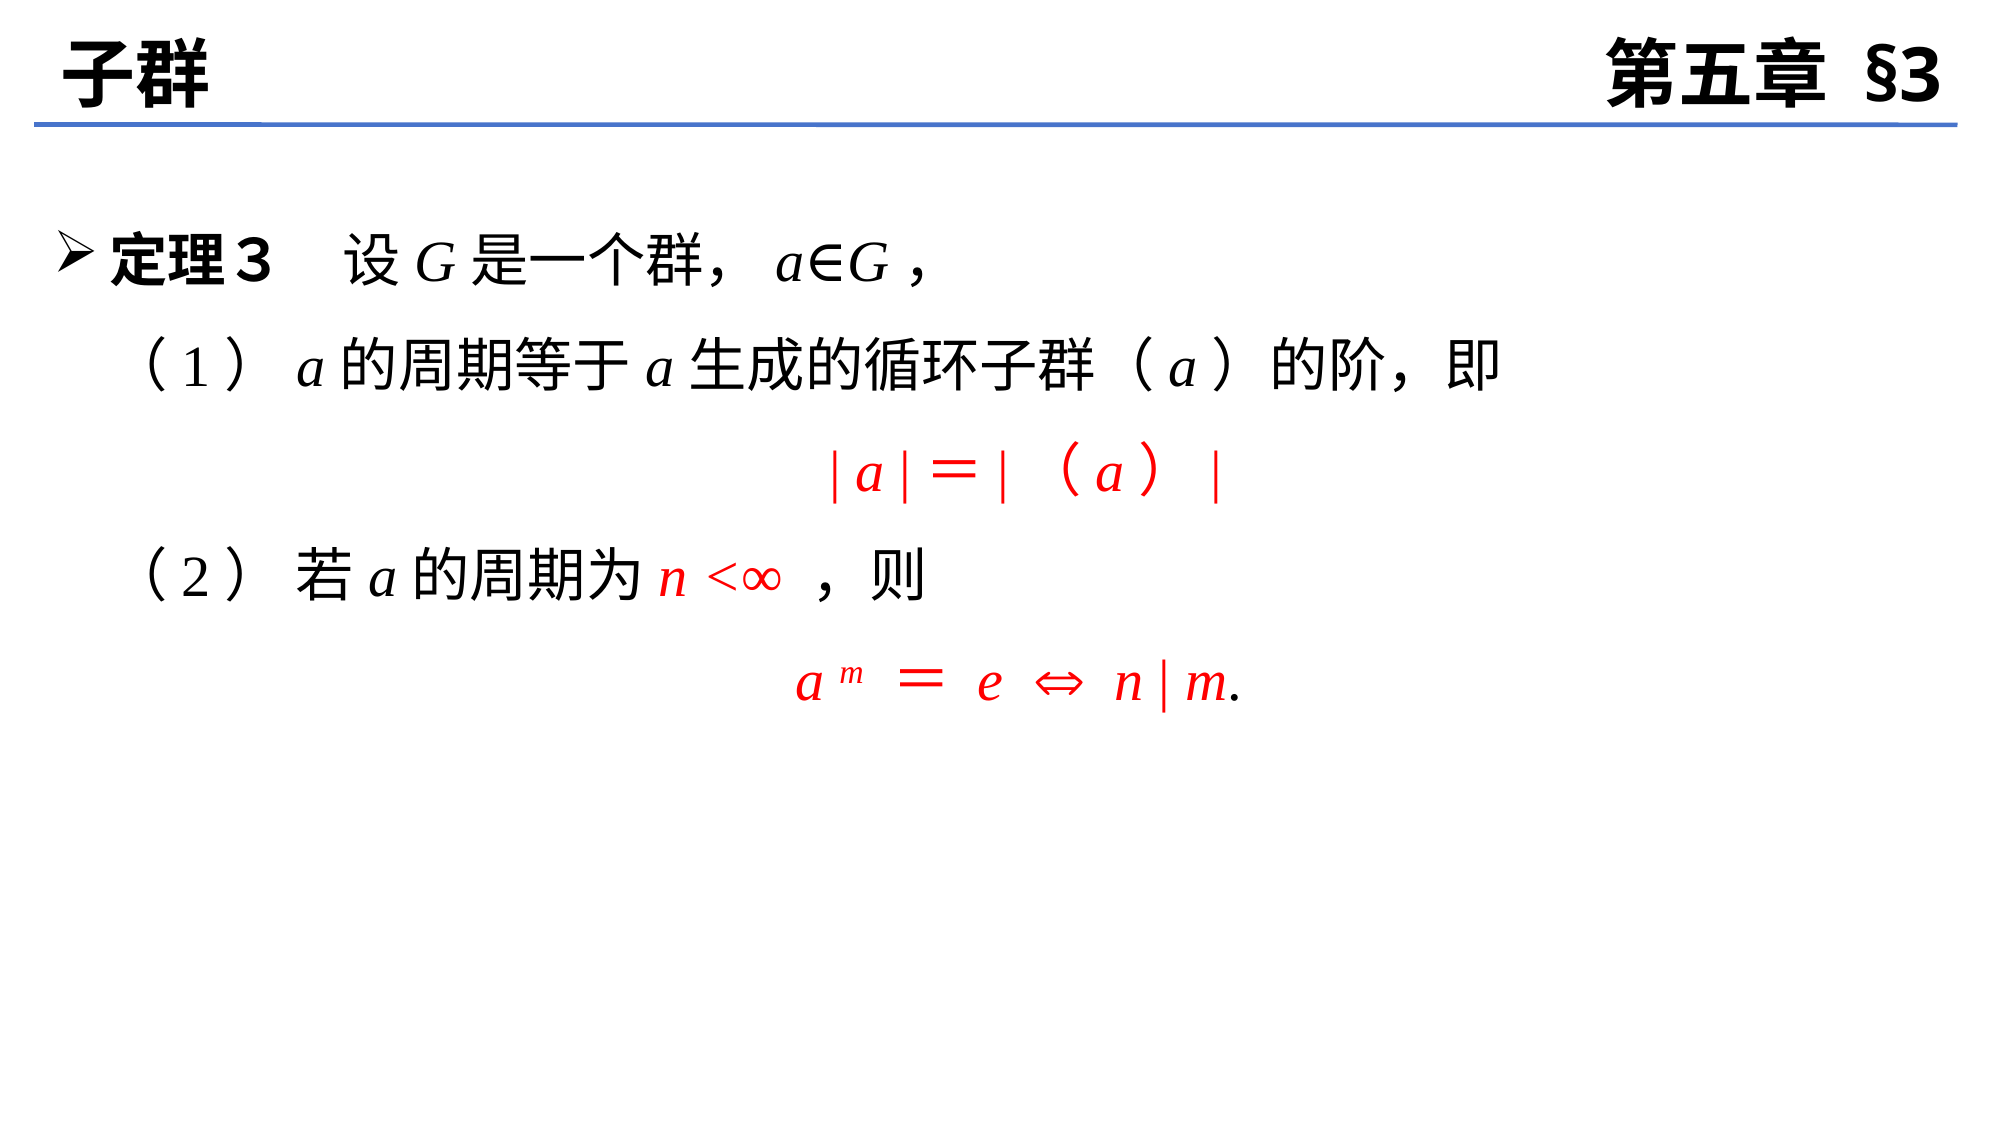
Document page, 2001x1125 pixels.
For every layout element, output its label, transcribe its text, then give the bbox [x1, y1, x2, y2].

text_box 定理３ 设G是一个群，a∈G， （1）a的周期等于a生成的循环子群（a）的阶，即 | a |＝|（a）| （2） 若a的周期为n <∞ ，则 a m ＝ e  n | m. [38, 181, 1958, 1059]
text_box 第五章 §3 [1576, 19, 1958, 124]
text_box 子群 [46, 18, 662, 124]
